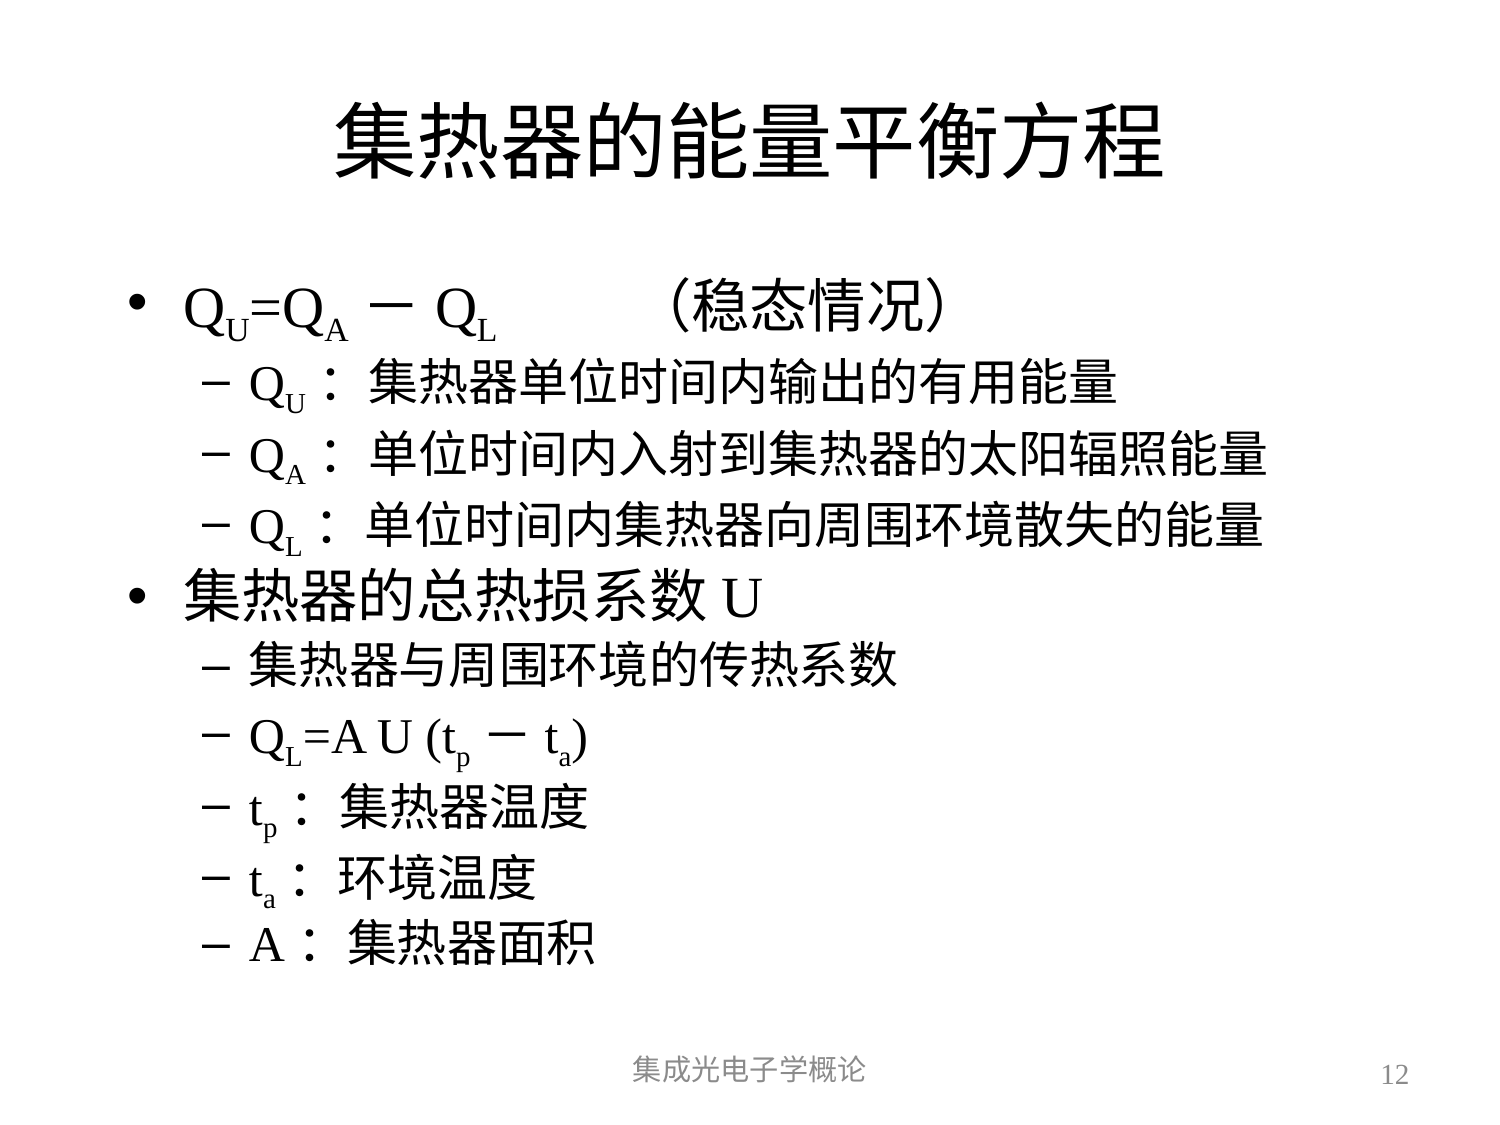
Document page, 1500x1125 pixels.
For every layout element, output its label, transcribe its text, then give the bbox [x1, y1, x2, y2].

footer 集成光电子学概论 [512, 1042, 988, 1103]
slide_number 12 [1074, 1042, 1425, 1103]
title 集热器的能量平衡方程 [75, 45, 1425, 233]
list QU=QA－QL （稳态情况） QU：集热器单位时间内输出的有用能量 QA：单位时间内入射到集热器的太阳辐照能量 QL：单位时间内集热器向周围环境散失的能量 集热器的总热损系数U 集热器与周围环境的传热系数 QL=A U (tp－ta) tp：集热器温度 ta：环境温度 A：集热器面积 [112, 262, 1388, 1005]
